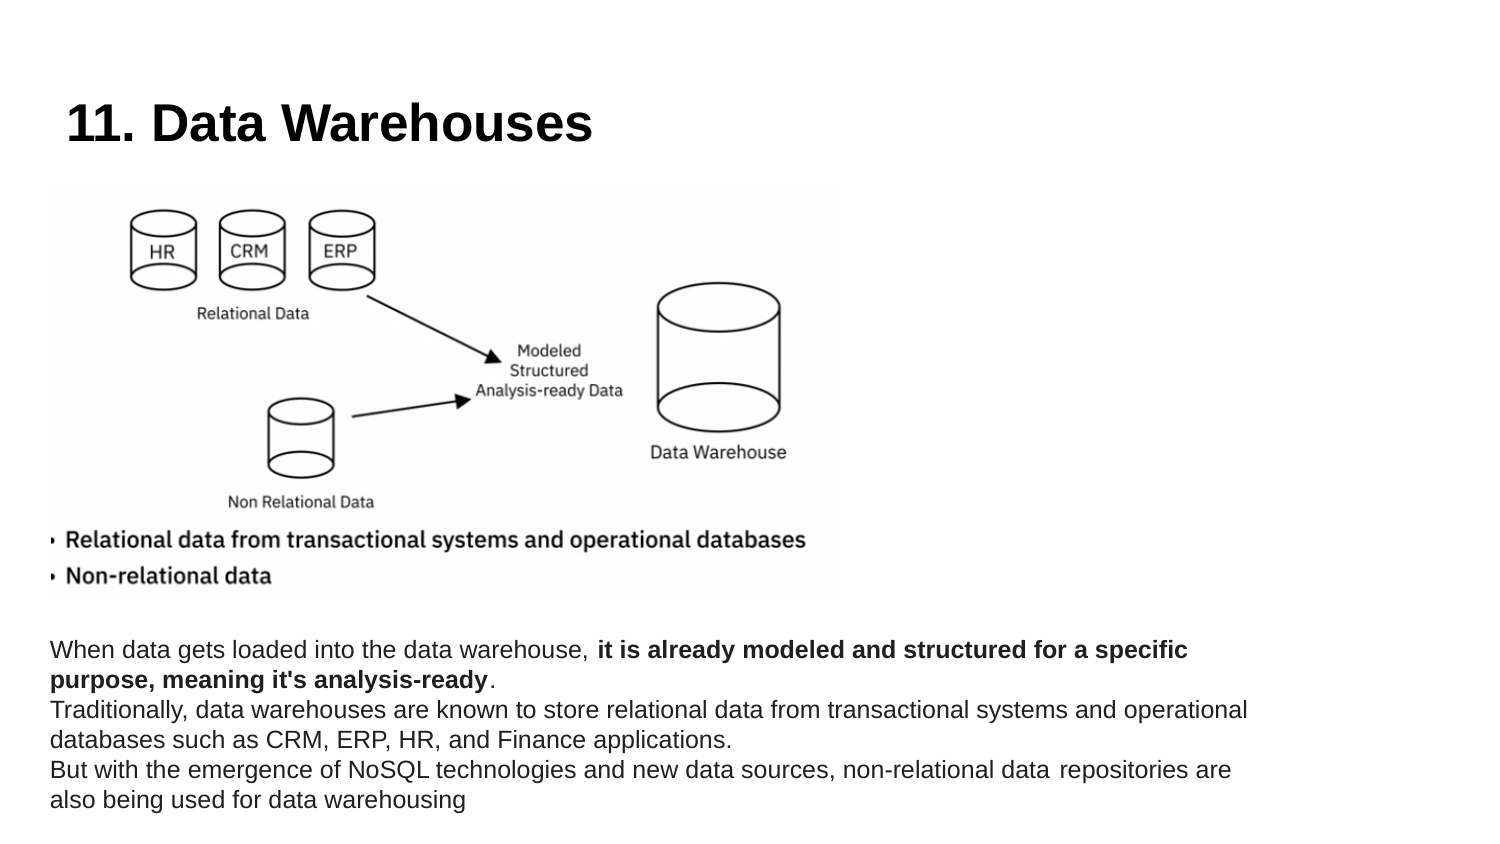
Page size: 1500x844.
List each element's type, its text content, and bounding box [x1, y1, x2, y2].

picture [50, 189, 838, 597]
title 11. Data Warehouses [51, 72, 1449, 167]
text_box When data gets loaded into the data warehouse, it is already modeled and structured for a specific purpose, meaning it's analysis-ready. Traditionally, data warehouses are known to store relational data from transactional systems and operational databases such as CRM, ERP, HR, and Finance applications. But with the emergence of NoSQL technologies and new data sources, non-relational data repositories are also being used for data warehousing [34, 618, 1299, 829]
